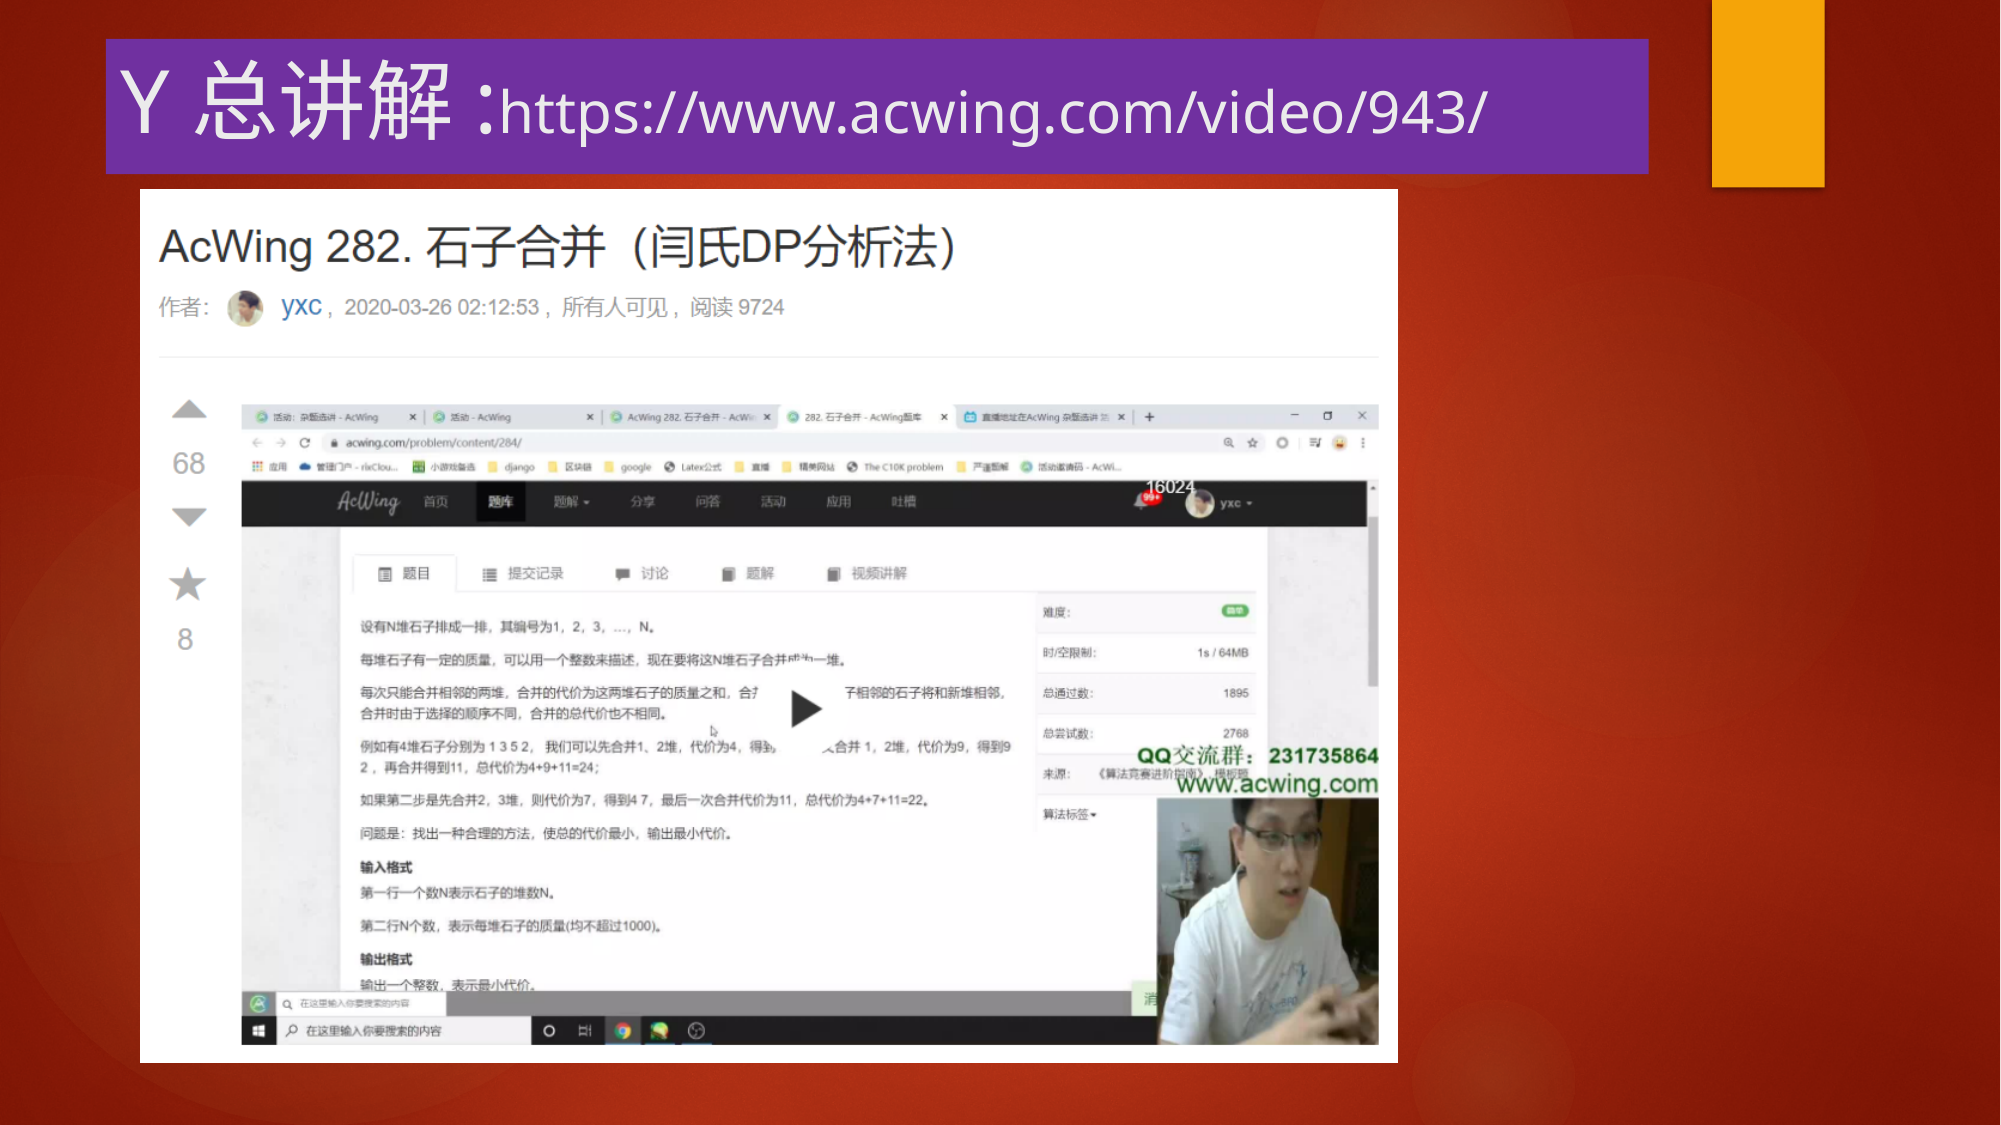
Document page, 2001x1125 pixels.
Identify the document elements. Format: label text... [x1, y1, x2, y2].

title Y总讲解:https://www.acwing.com/video/943/ [105, 38, 1649, 175]
picture [140, 189, 1398, 1063]
